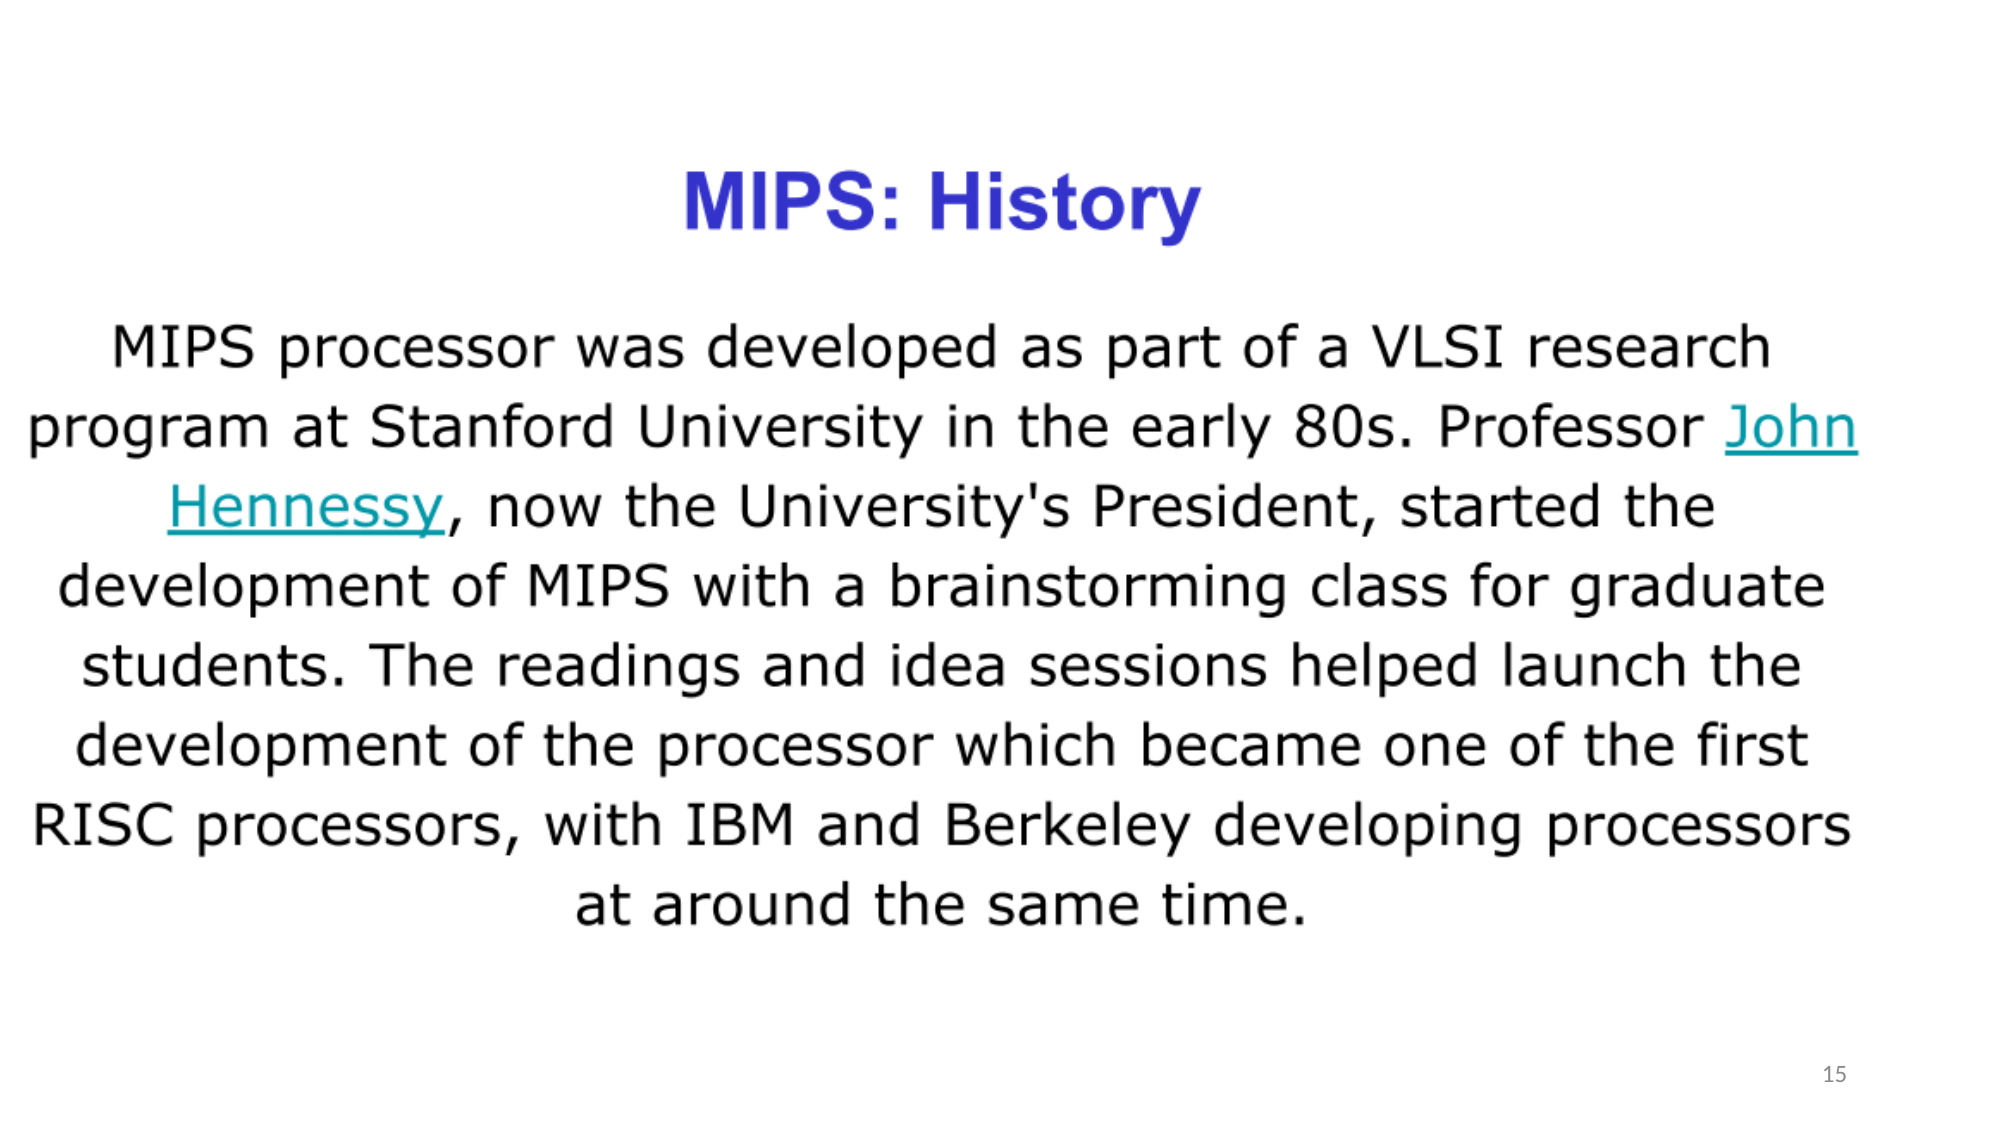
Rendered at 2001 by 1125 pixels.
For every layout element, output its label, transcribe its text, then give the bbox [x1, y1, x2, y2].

slide_number 15 [1412, 1042, 1863, 1103]
picture [15, 165, 1896, 959]
